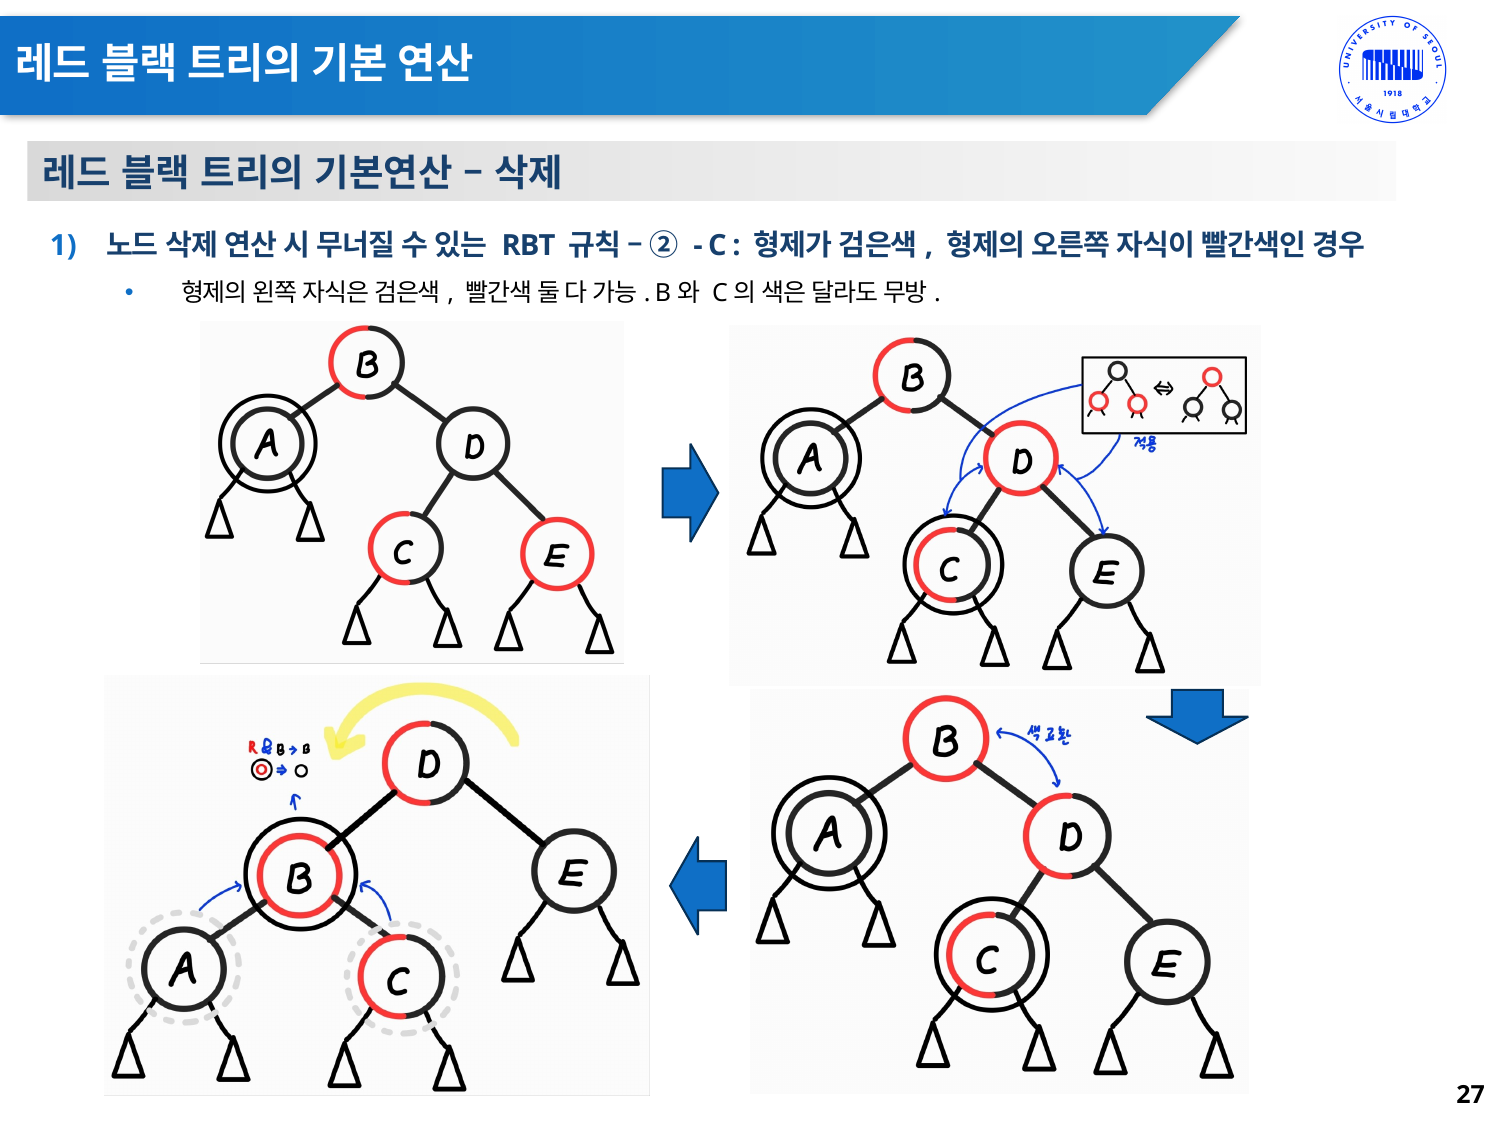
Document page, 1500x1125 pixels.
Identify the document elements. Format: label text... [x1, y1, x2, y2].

picture [749, 689, 1249, 1094]
picture [104, 675, 650, 1096]
text_box [668, 836, 727, 936]
title 레드 블랙 트리의 기본 연산 [0, 29, 1004, 101]
picture [200, 321, 624, 664]
text_box 노드 삭제 연산 시 무너질 수 있는 RBT 규칙 – ② - C : 형제가 검은색, 형제의 오른쪽 자식이 빨간색인 경우 형제의 왼쪽 자식은 검은색, 빨간색 둘 다 가능. B와 C의 색은 달라도 무방. [35, 201, 1453, 314]
picture [1337, 15, 1447, 124]
text_box [661, 443, 720, 543]
picture [729, 325, 1261, 686]
slide_number 27 [1162, 1065, 1500, 1125]
text_box 레드 블랙 트리의 기본연산 – 삭제 [27, 141, 1397, 201]
